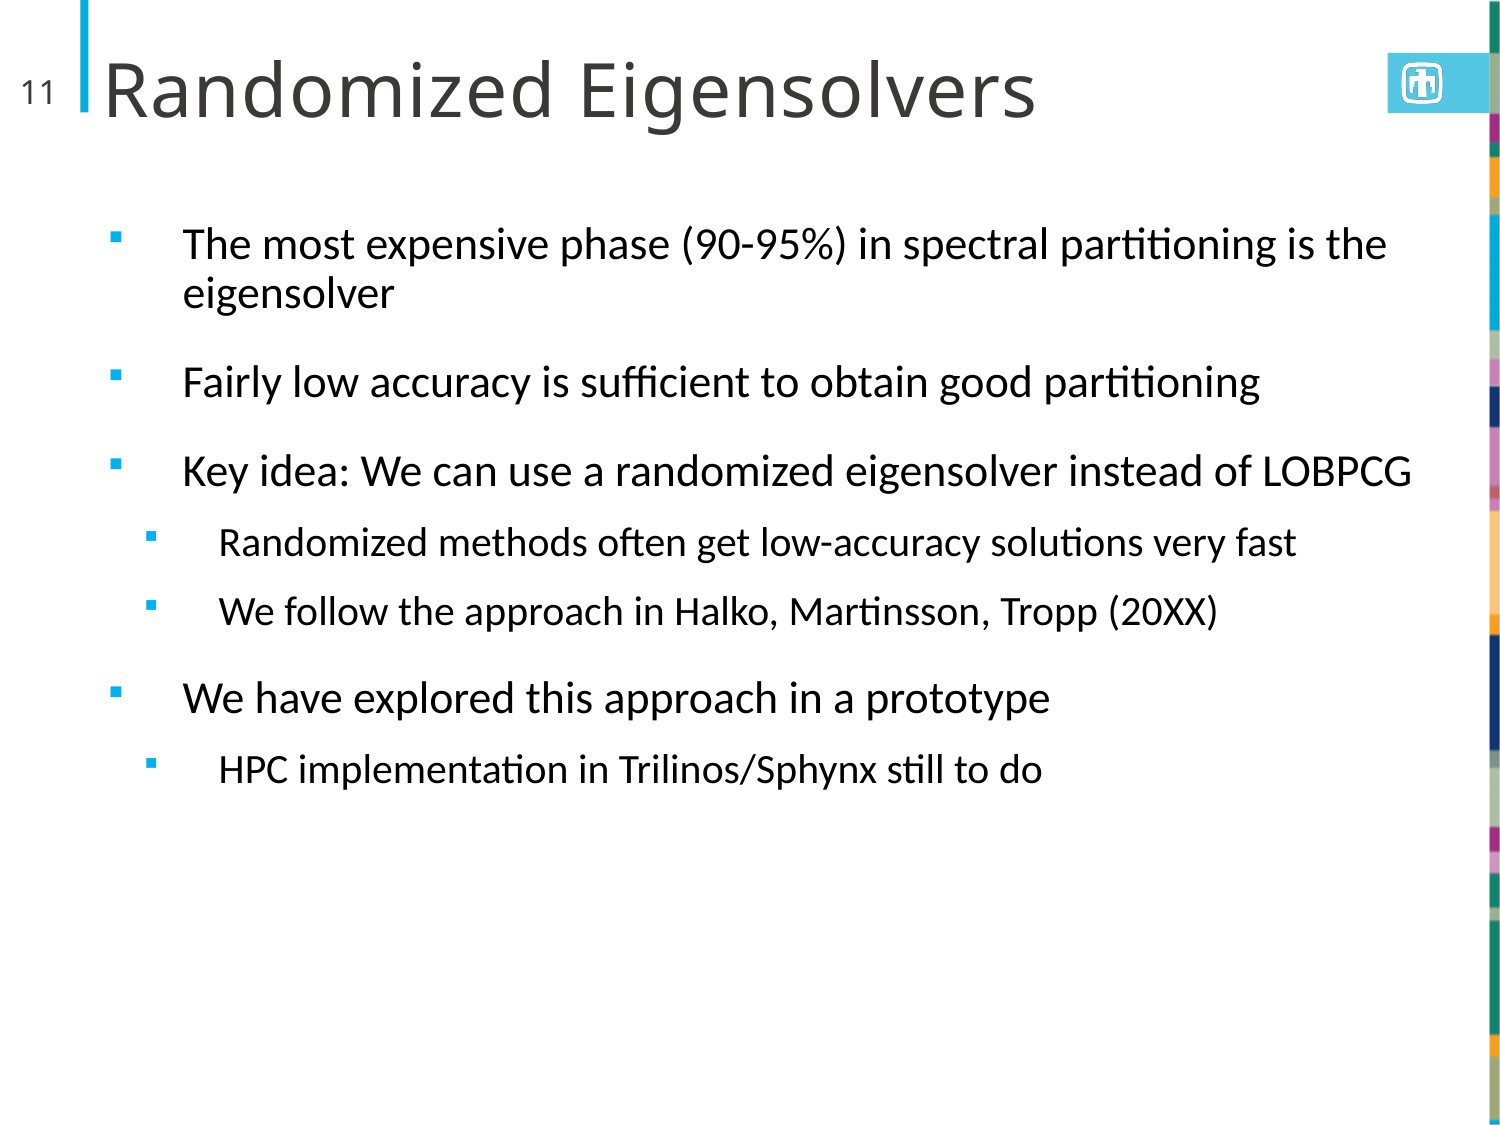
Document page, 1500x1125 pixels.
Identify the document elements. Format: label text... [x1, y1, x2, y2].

list The most expensive phase (90-95%) in spectral partitioning is the eigensolver Fairly low accuracy is sufficient to obtain good partitioning Key idea: We can use a randomized eigensolver instead of LOBPCG Randomized methods often get low-accuracy solutions very fast We follow the approach in Halko, Martinsson, Tropp (20XX) We have explored this approach in a prototype HPC implementation in Trilinos/Sphynx still to do [106, 212, 1433, 920]
picture [1490, 1, 1499, 215]
picture [1401, 62, 1444, 104]
slide_number 11 [0, 64, 73, 125]
picture [1490, 330, 1499, 1120]
title Randomized Eigensolvers [87, 48, 1350, 147]
